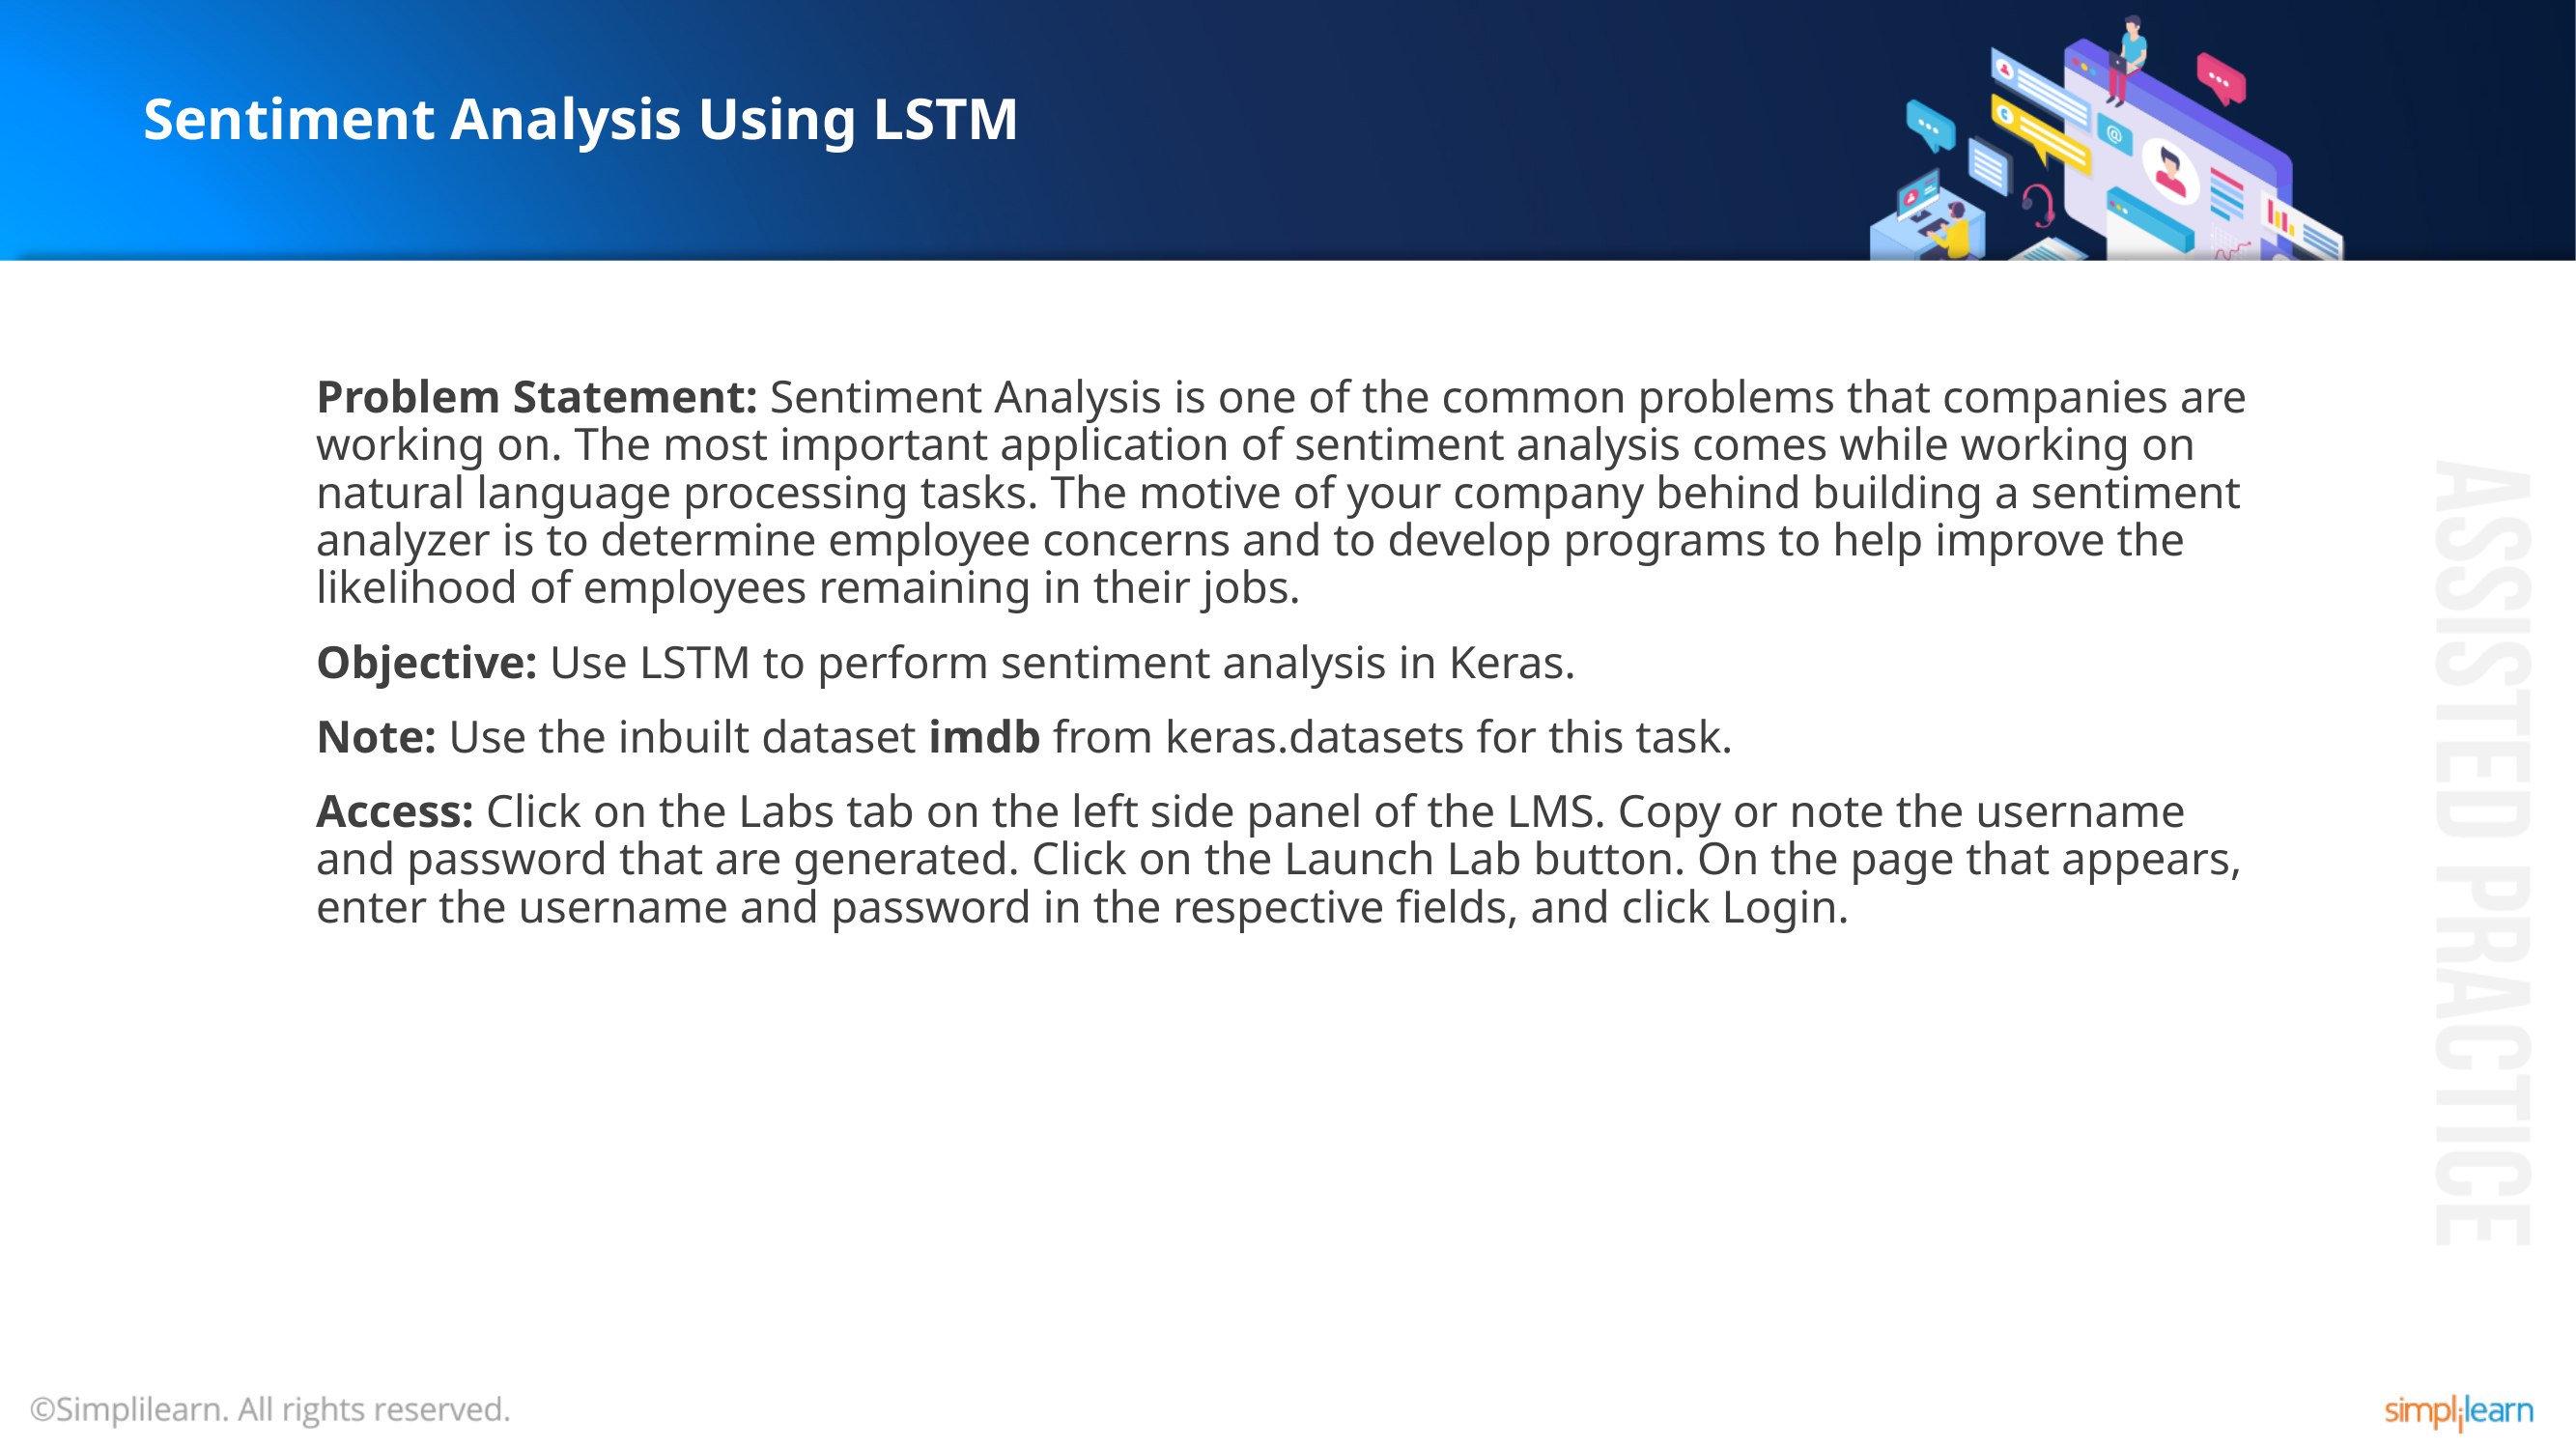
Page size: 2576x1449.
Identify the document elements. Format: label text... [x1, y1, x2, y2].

list Problem Statement: Sentiment Analysis is one of the common problems that companies are working on. The most important application of sentiment analysis comes while working on natural language processing tasks. The motive of your company behind building a sentiment analyzer is to determine employee concerns and to develop programs to help improve the likelihood of employees remaining in their jobs. Objective: Use LSTM to perform sentiment analysis in Keras. Note: Use the inbuilt dataset imdb from keras.datasets for this task. Access: Click on the Labs tab on the left side panel of the LMS. Copy or note the username and password that are generated. Click on the Launch Lab button. On the page that appears, enter the username and password in the respective fields, and click Login. [301, 374, 2275, 1251]
title Sentiment Analysis Using LSTM [128, 69, 1819, 175]
picture [0, 0, 2576, 1449]
